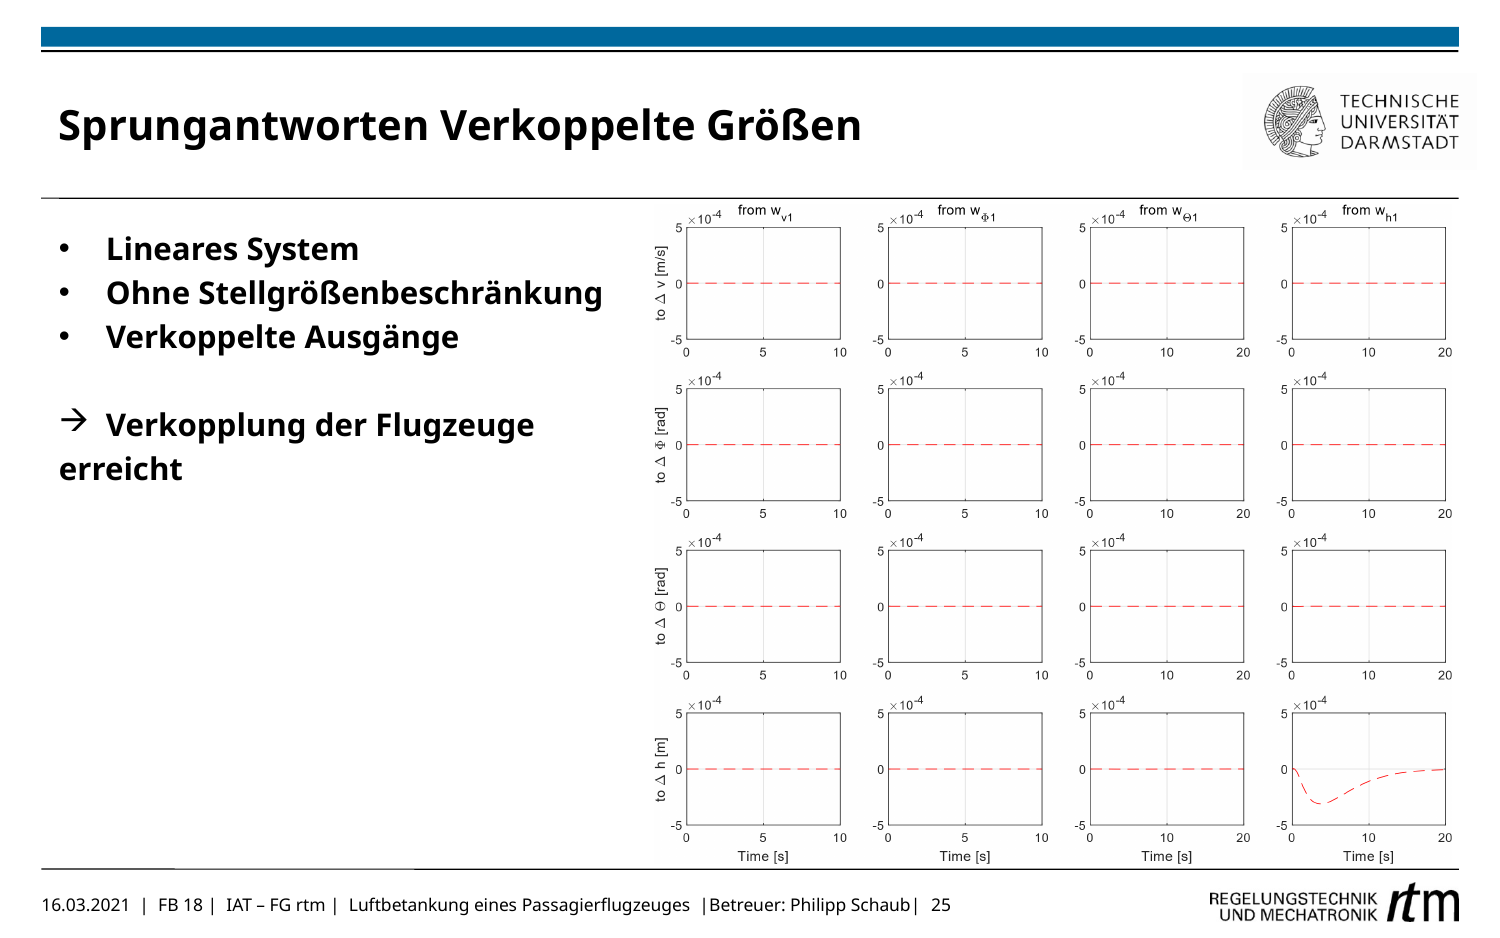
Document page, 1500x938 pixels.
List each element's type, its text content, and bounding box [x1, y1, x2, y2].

list Lineares System Ohne Stellgrößenbeschränkung Verkoppelte Ausgänge Verkopplung der Flugzeuge erreicht [58, 221, 648, 847]
picture [1210, 882, 1459, 922]
picture [653, 204, 1452, 864]
title Sprungantworten Verkoppelte Größen [58, 66, 1149, 182]
picture [1242, 73, 1477, 170]
